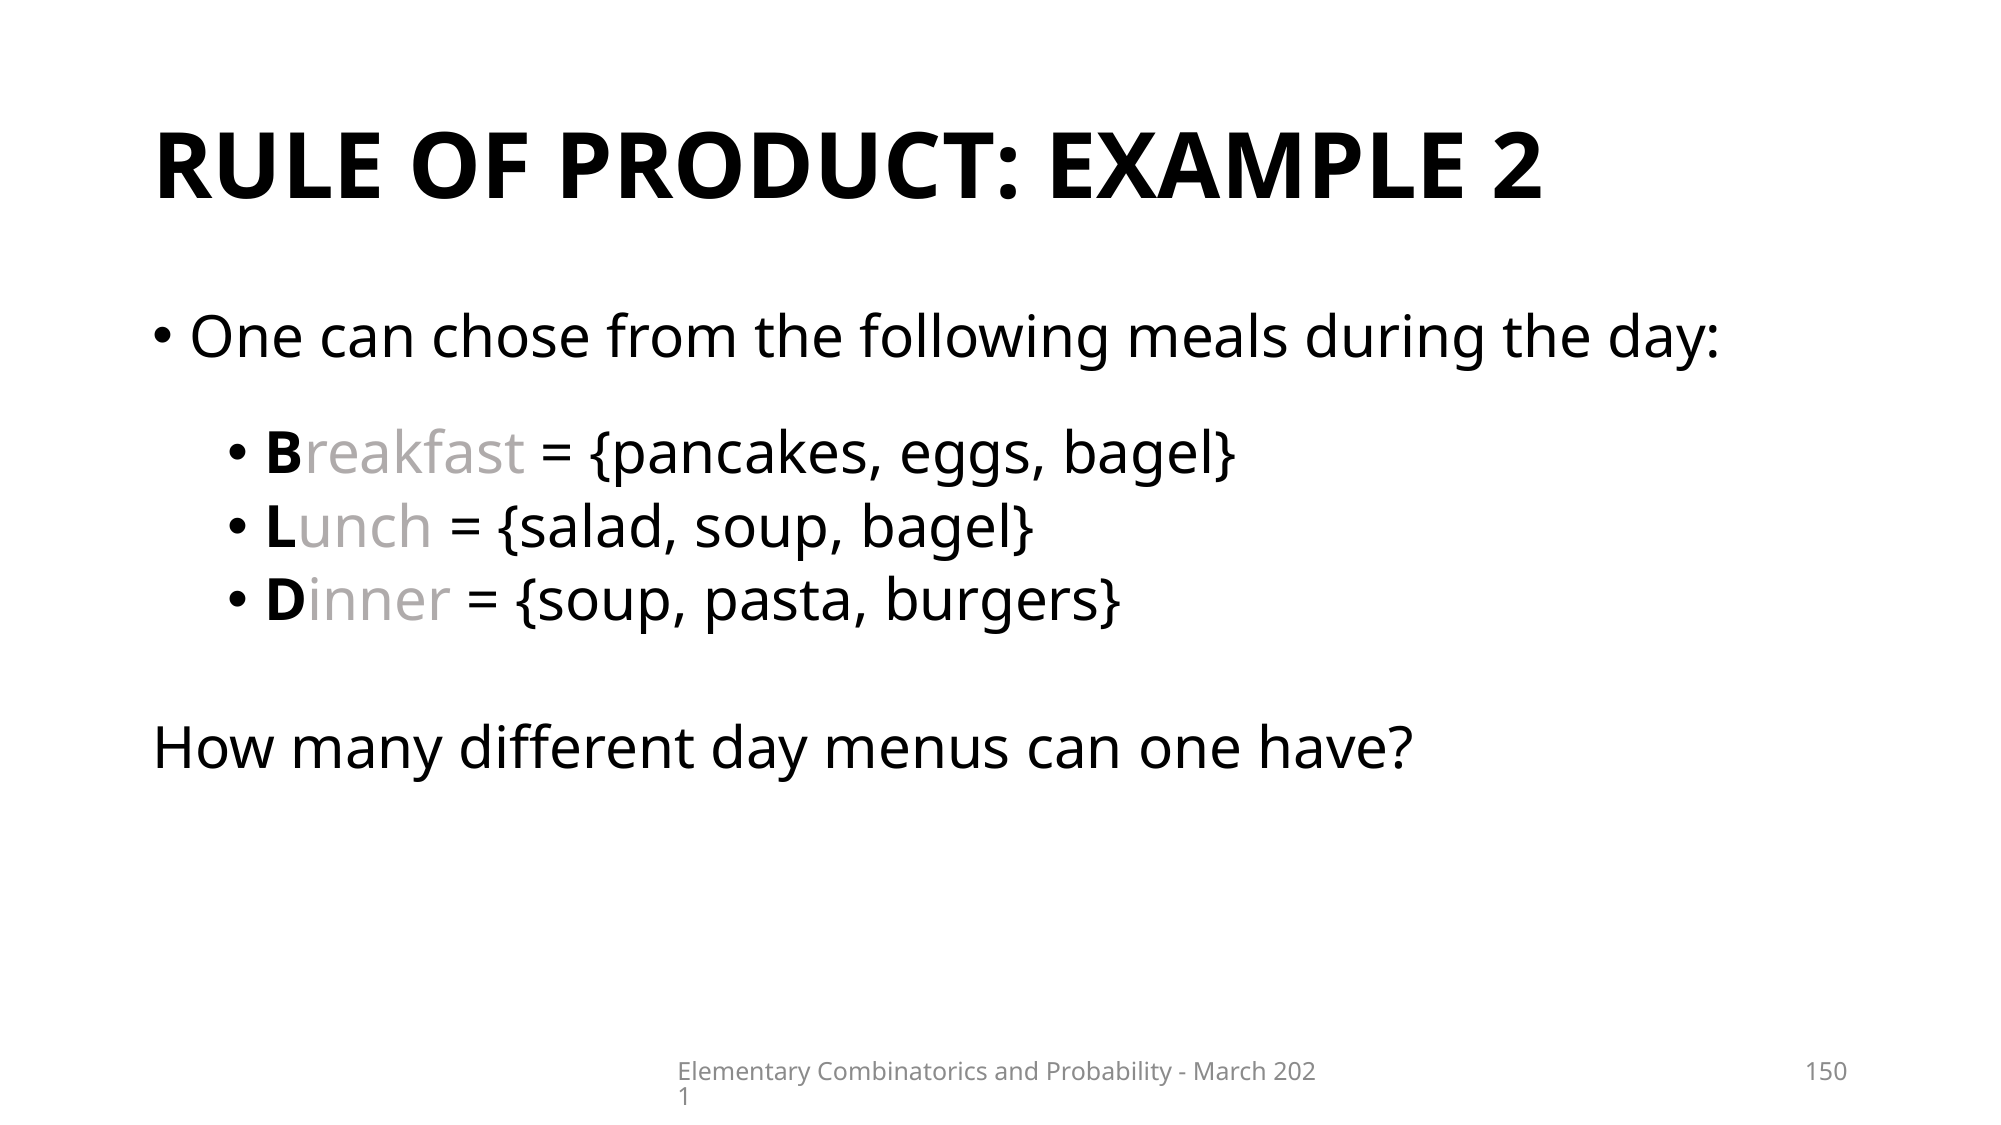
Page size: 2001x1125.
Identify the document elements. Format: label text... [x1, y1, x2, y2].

title RULE OF PRODUCT: EXAMPLE 2 [137, 59, 1863, 278]
slide_number 150 [1412, 1042, 1863, 1103]
footer Elementary Combinatorics and Probability - March 2021 [662, 1042, 1338, 1103]
